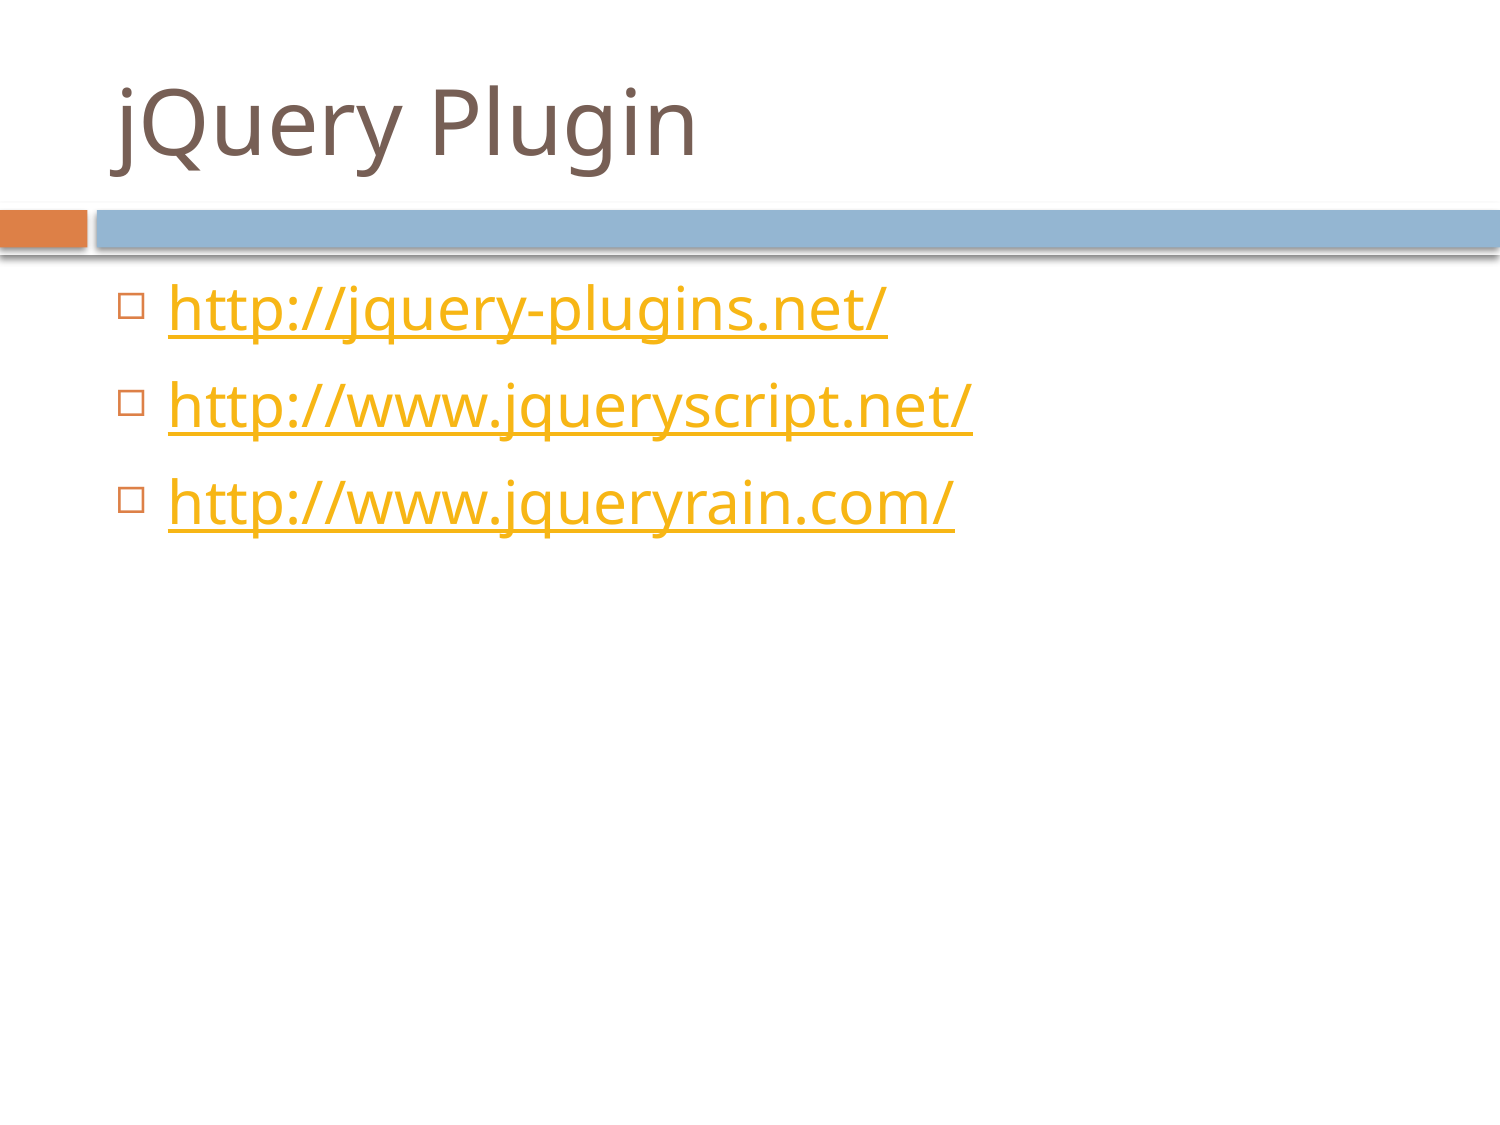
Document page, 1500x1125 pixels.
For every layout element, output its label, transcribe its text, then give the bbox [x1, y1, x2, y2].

title jQuery Plugin [100, 37, 1438, 200]
list http://jquery-plugins.net/ http://www.jqueryscript.net/ http://www.jqueryrain.com/ [100, 262, 1438, 1000]
